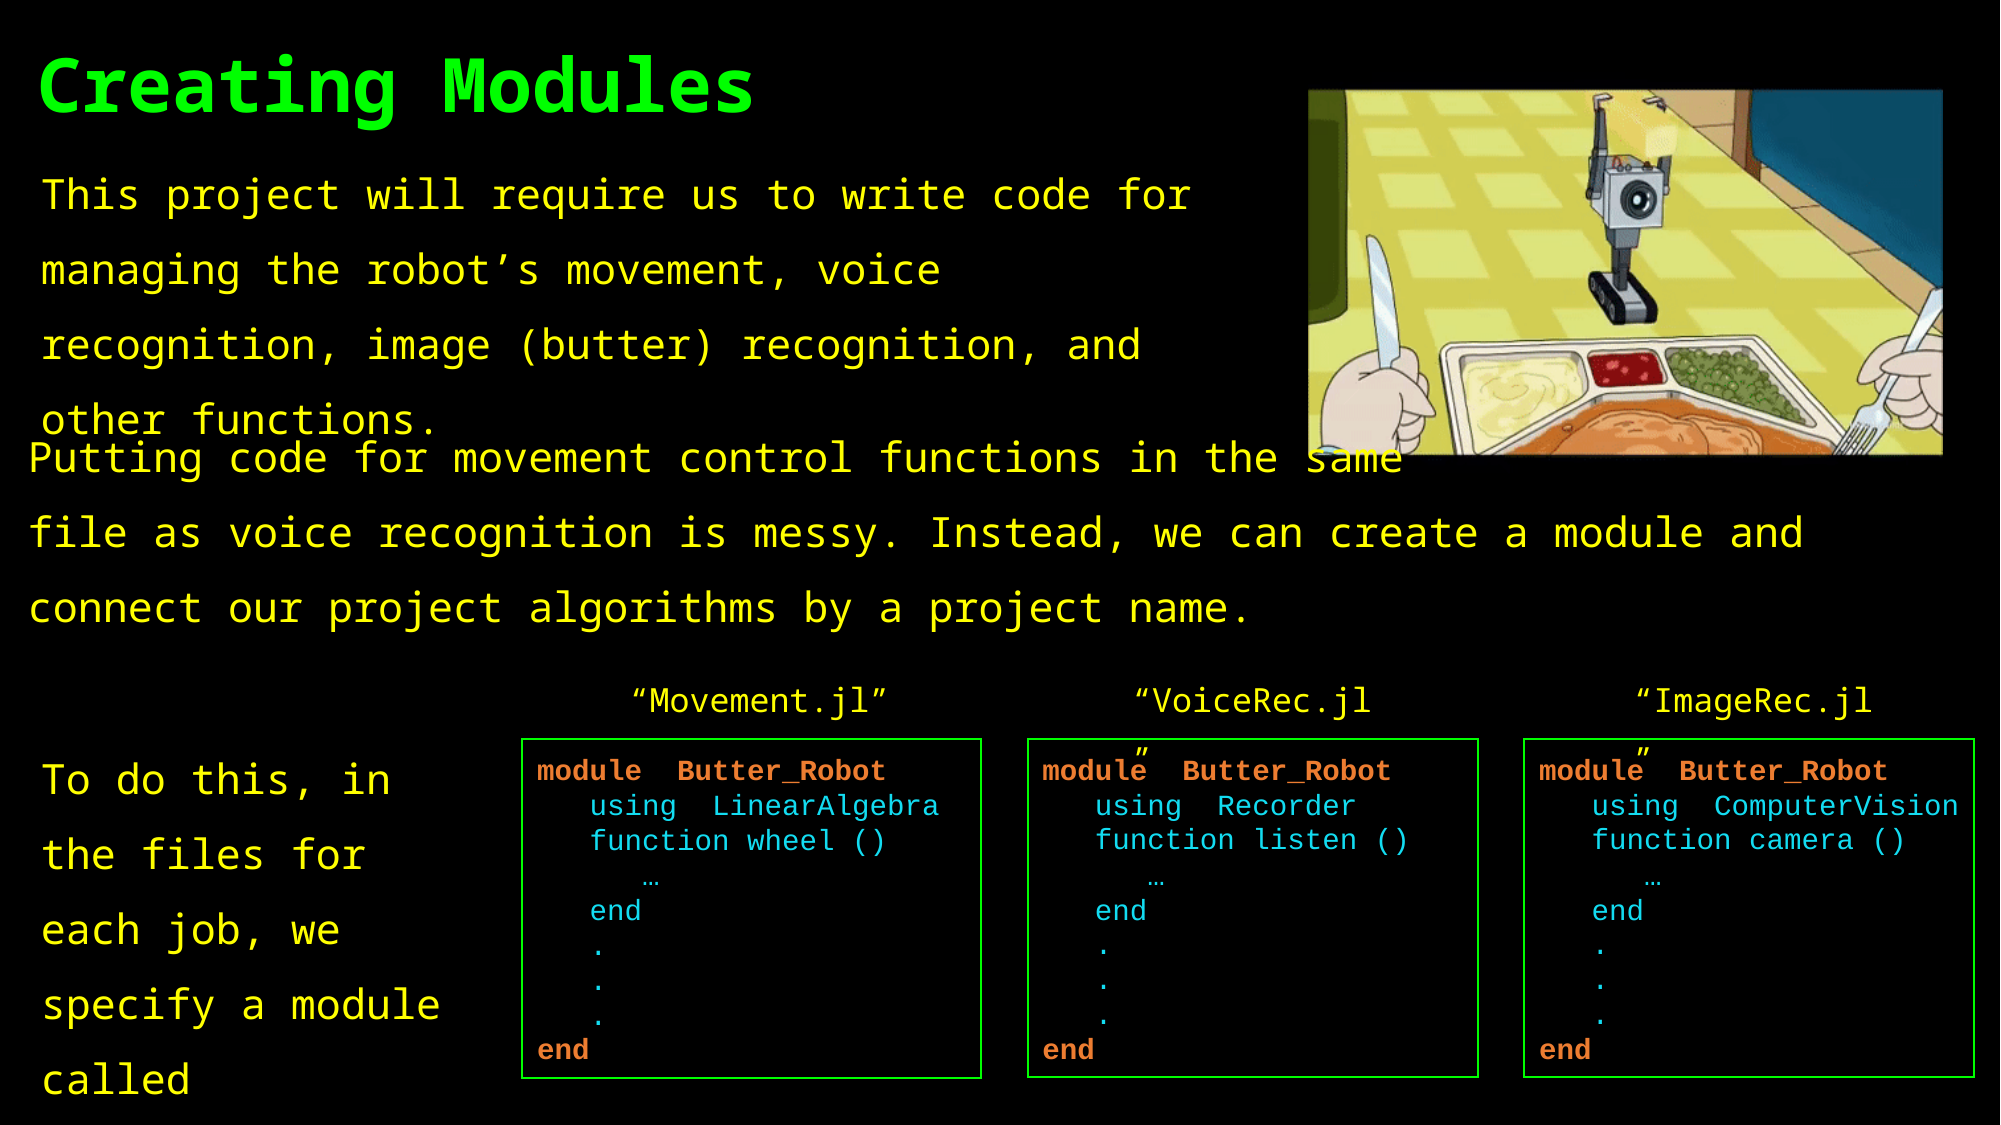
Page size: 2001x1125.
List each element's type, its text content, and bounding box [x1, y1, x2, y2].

text_box Putting code for movement control functions in the same file as voice recognition is messy. Instead, we can create a module and connect our project algorithms by a project name. [13, 398, 1987, 639]
text_box module Butter_Robot using Recorder function listen () … end . . . end [1027, 738, 1479, 1078]
text_box Creating Modules [0, 29, 815, 135]
text_box This project will require us to write code for managing the robot’s movement, voice recognition, image (butter) recognition, and other functions. [26, 135, 1228, 398]
text_box “ImageRec.jl” [1618, 651, 1889, 738]
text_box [522, 651, 981, 1078]
picture [1308, 29, 1943, 517]
text_box module Butter_Robot using ComputerVision function camera () … end . . . end [1523, 738, 1975, 1078]
text_box To do this, in the files for each job, we specify a module called “Butter_Robot” [26, 720, 477, 1125]
text_box “VoiceRec.jl” [1117, 651, 1388, 738]
